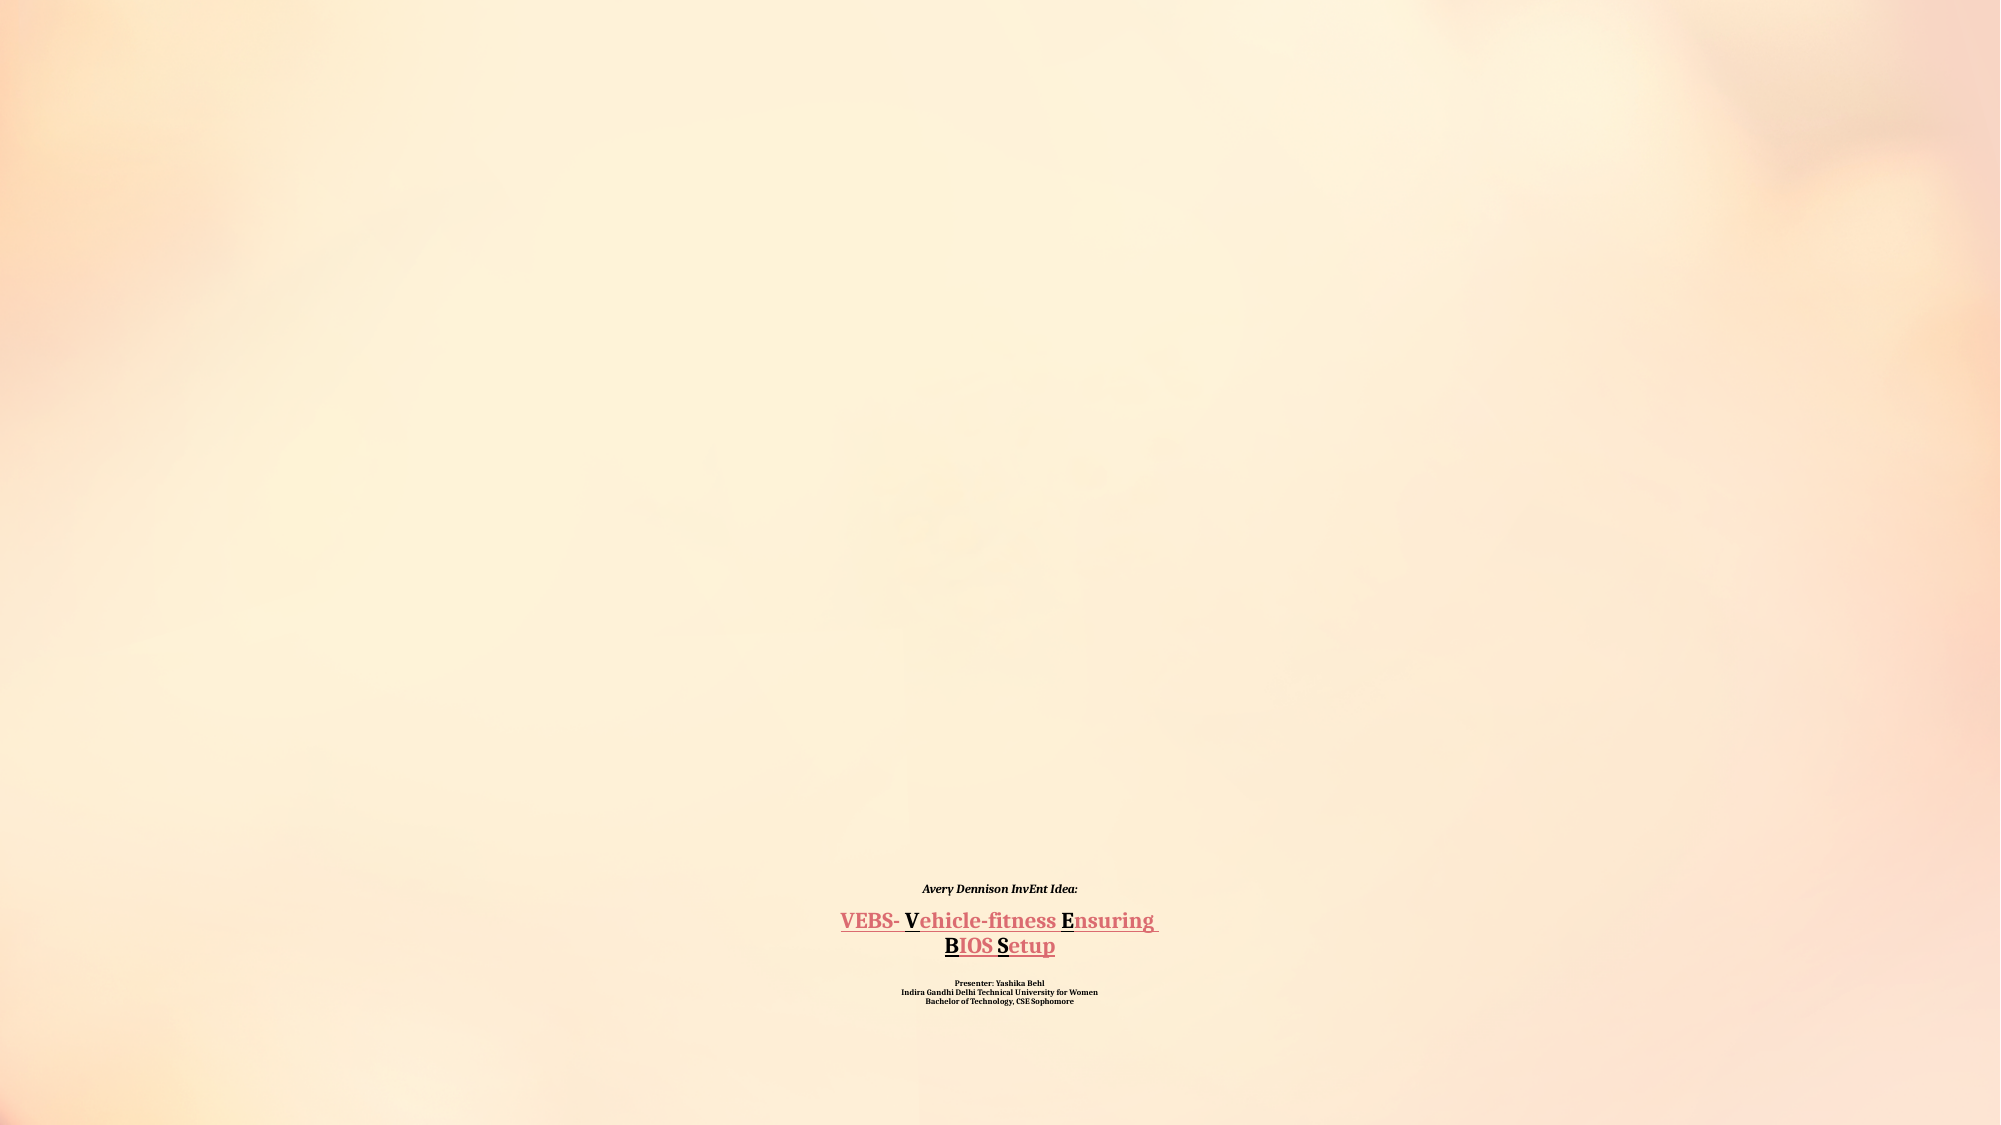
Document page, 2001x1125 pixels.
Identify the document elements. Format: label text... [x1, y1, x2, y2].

title Avery Dennison InvEnt Idea: VEBS- Vehicle-fitness Ensuring BIOS Setup Presenter: Yashika Behl Indira Gandhi Delhi Technical University for Women Bachelor of Technology, CSE Sophomore [21, 742, 1979, 1033]
picture [0, 0, 2001, 1125]
